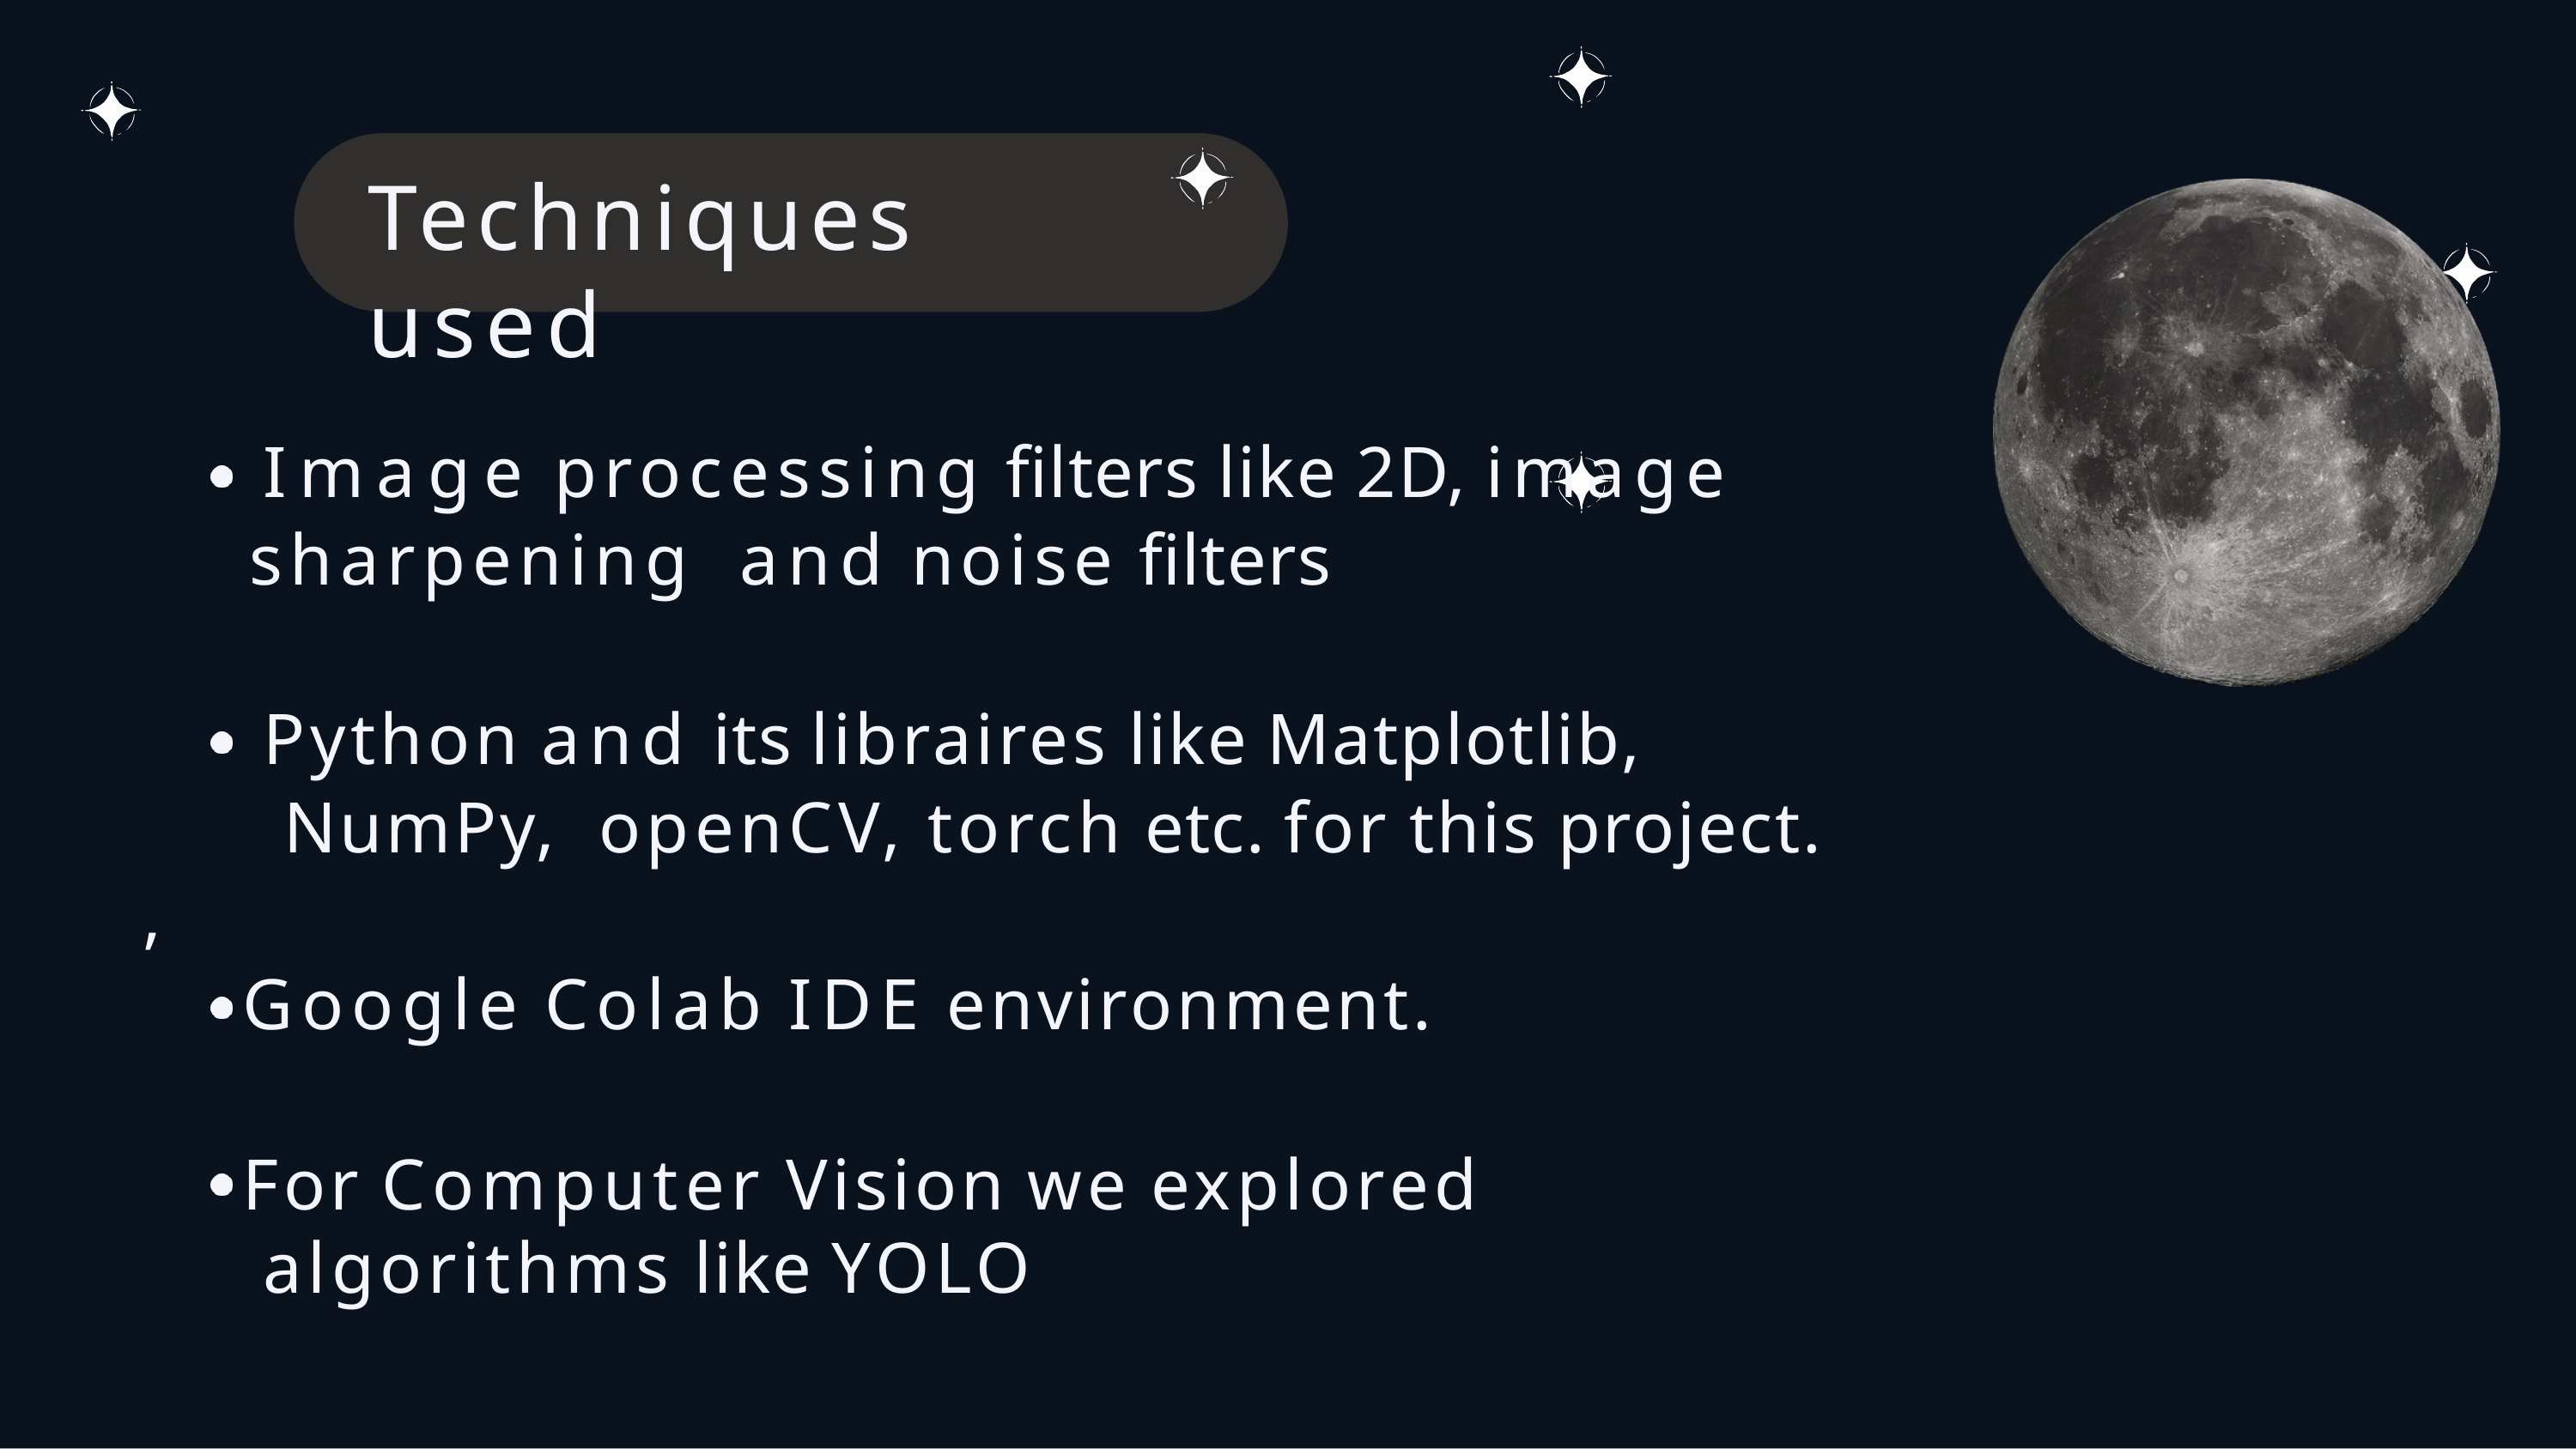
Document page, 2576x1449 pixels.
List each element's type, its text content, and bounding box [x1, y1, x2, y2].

picture [77, 78, 146, 145]
picture [210, 997, 233, 1019]
picture [210, 1173, 233, 1197]
picture [1546, 43, 1616, 112]
picture [1992, 179, 2501, 687]
text_box Image processing filters like 2D, image sharpening and noise filters Python and its libraires like Matplotlib, NumPy, openCV, torch etc. for this project. , Google Colab IDE environment. For Computer Vision we explored algorithms like YOLO [143, 421, 2193, 1307]
title Techniques used [366, 319, 1147, 403]
picture [1546, 448, 1616, 518]
picture [210, 465, 233, 488]
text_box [294, 132, 1289, 312]
picture [210, 731, 233, 754]
